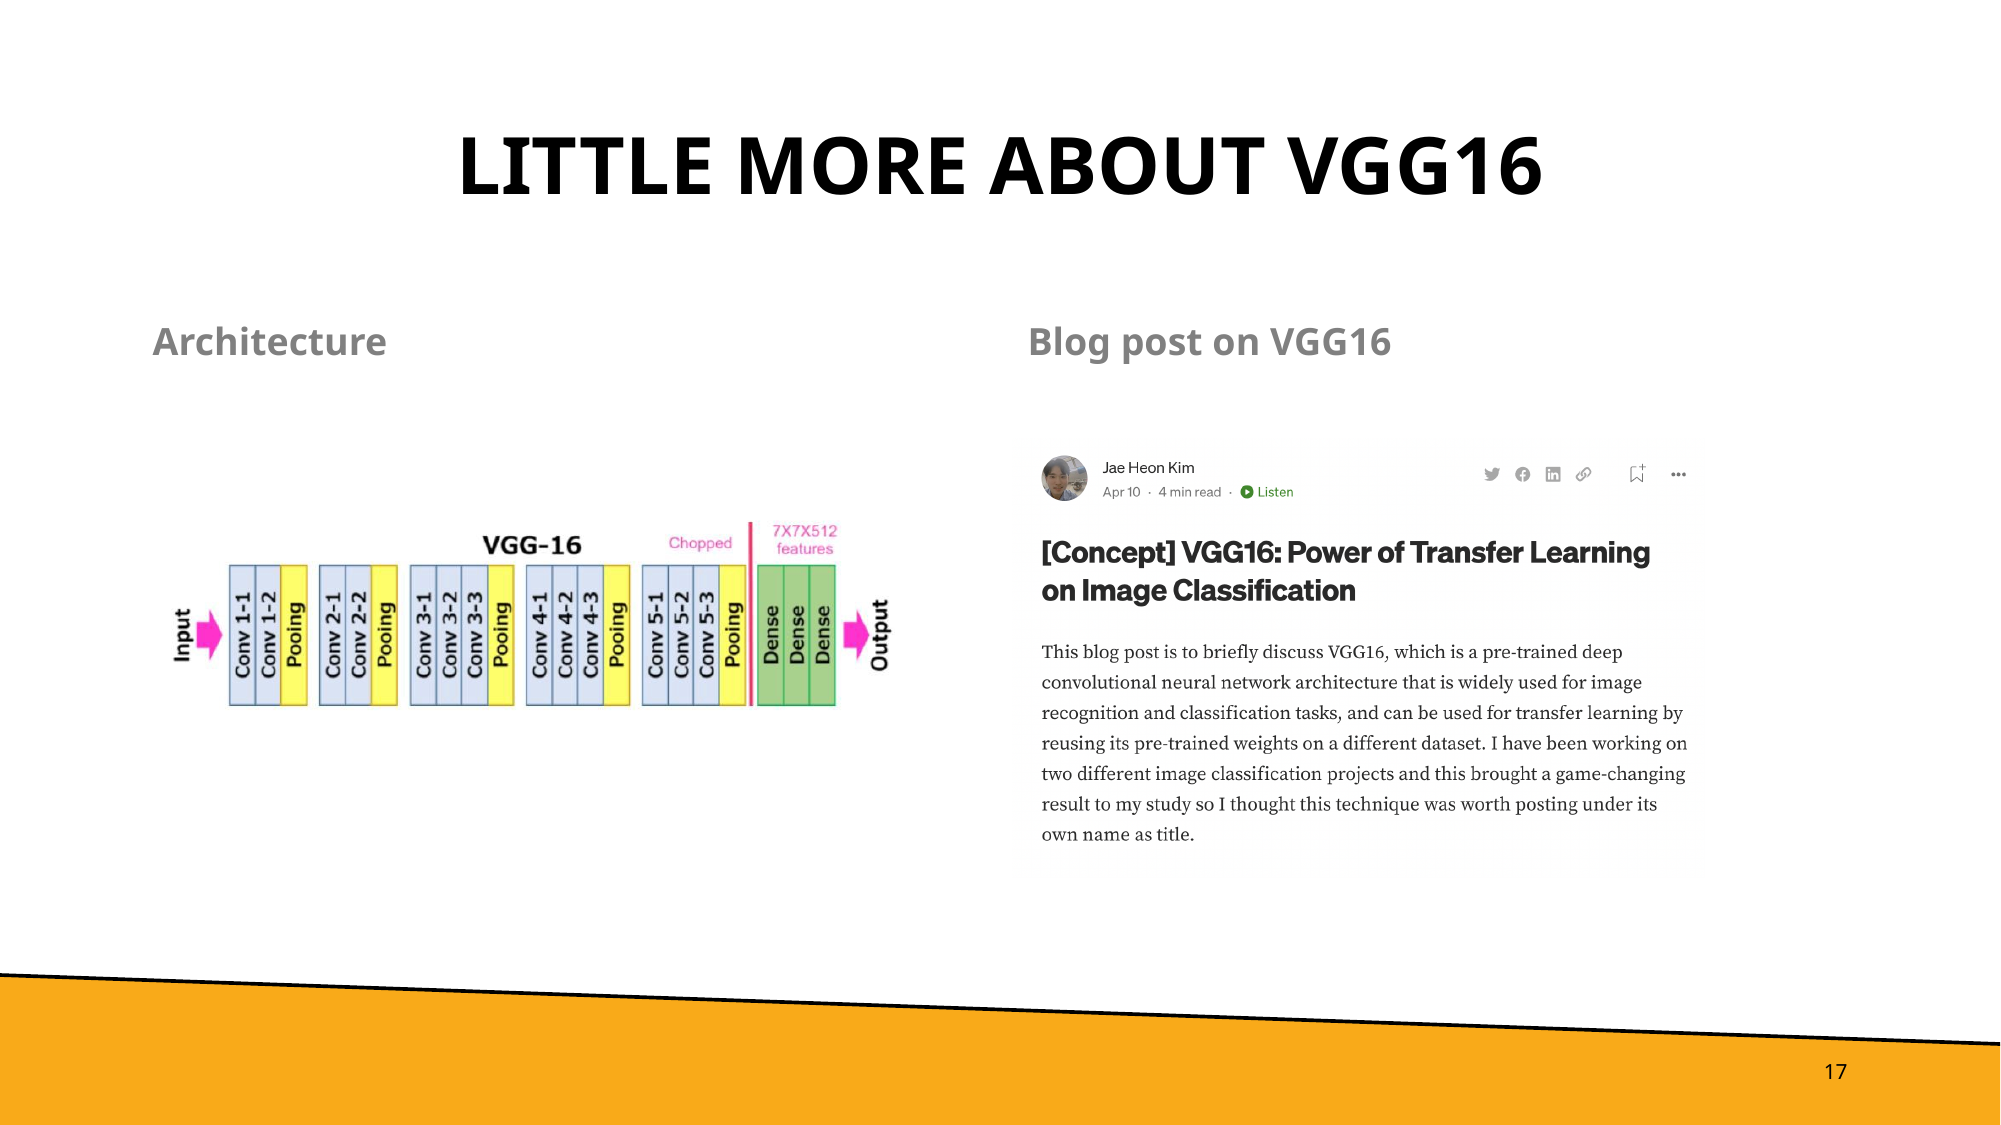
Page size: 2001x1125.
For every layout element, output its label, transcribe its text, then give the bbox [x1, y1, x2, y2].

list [1012, 438, 1705, 879]
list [137, 493, 966, 740]
title Little more about vgg16 [137, 59, 1863, 278]
slide_number 17 [1412, 1042, 1863, 1103]
list Blog post on VGG16 [1012, 275, 1688, 411]
list Architecture [137, 275, 813, 411]
